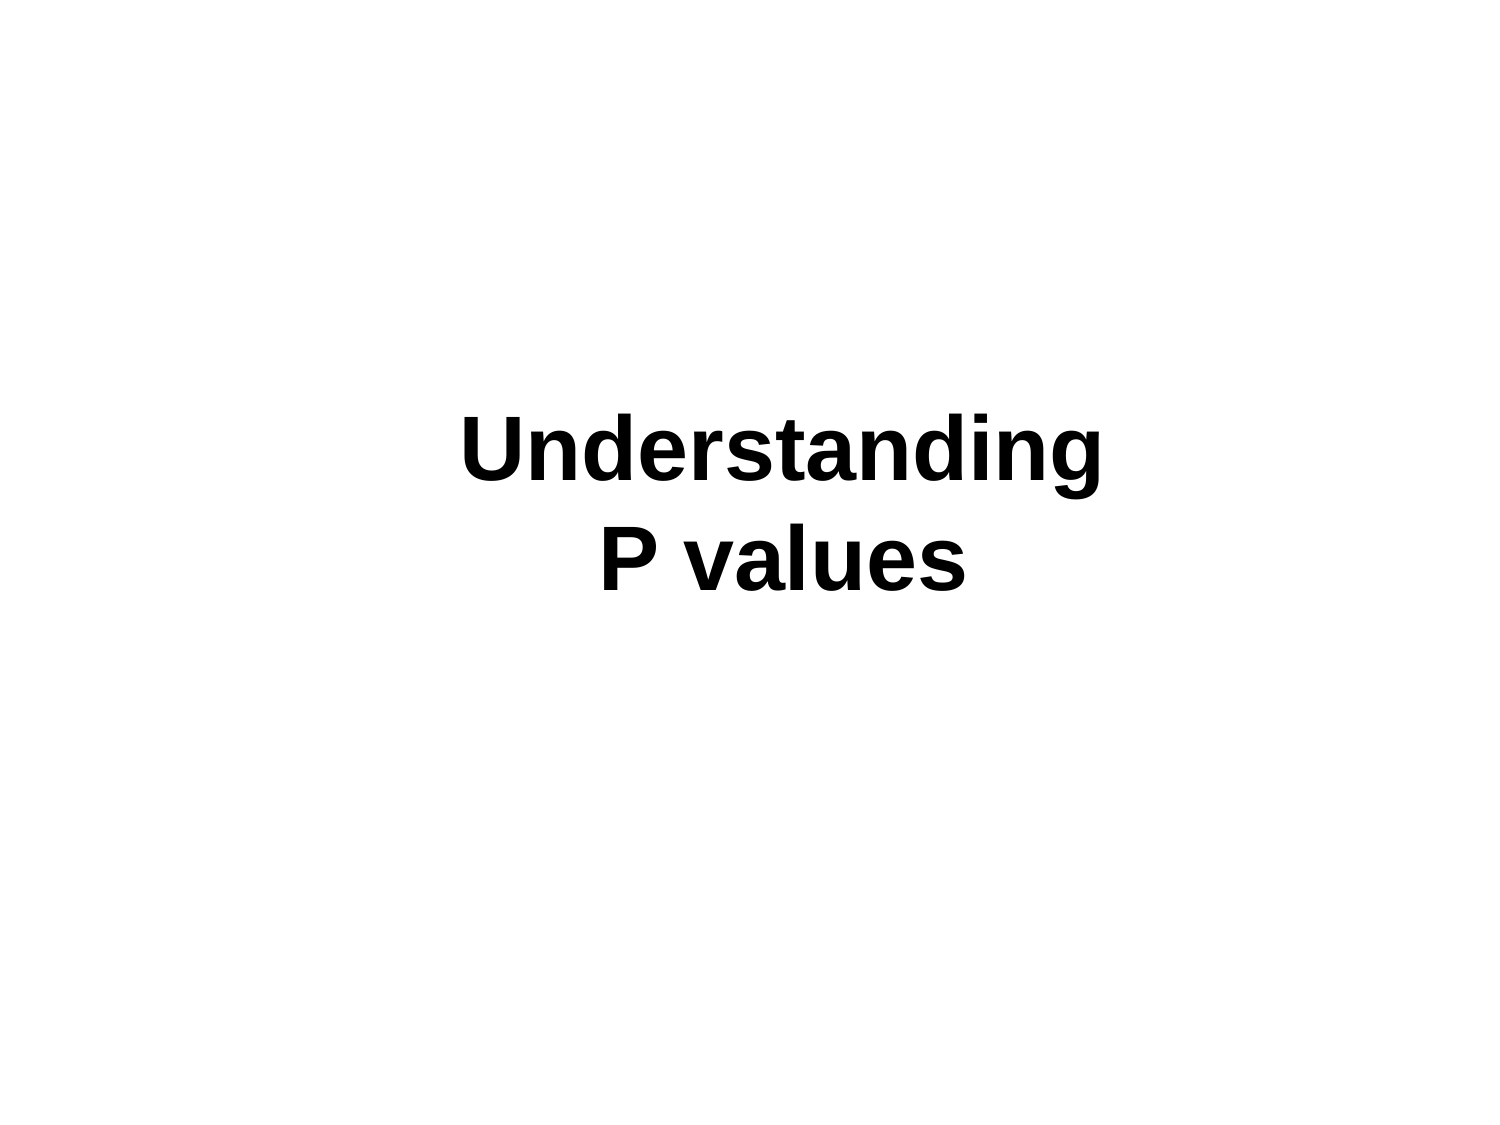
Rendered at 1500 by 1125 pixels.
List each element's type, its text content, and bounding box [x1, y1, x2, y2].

title Understanding P values [183, 297, 1384, 700]
